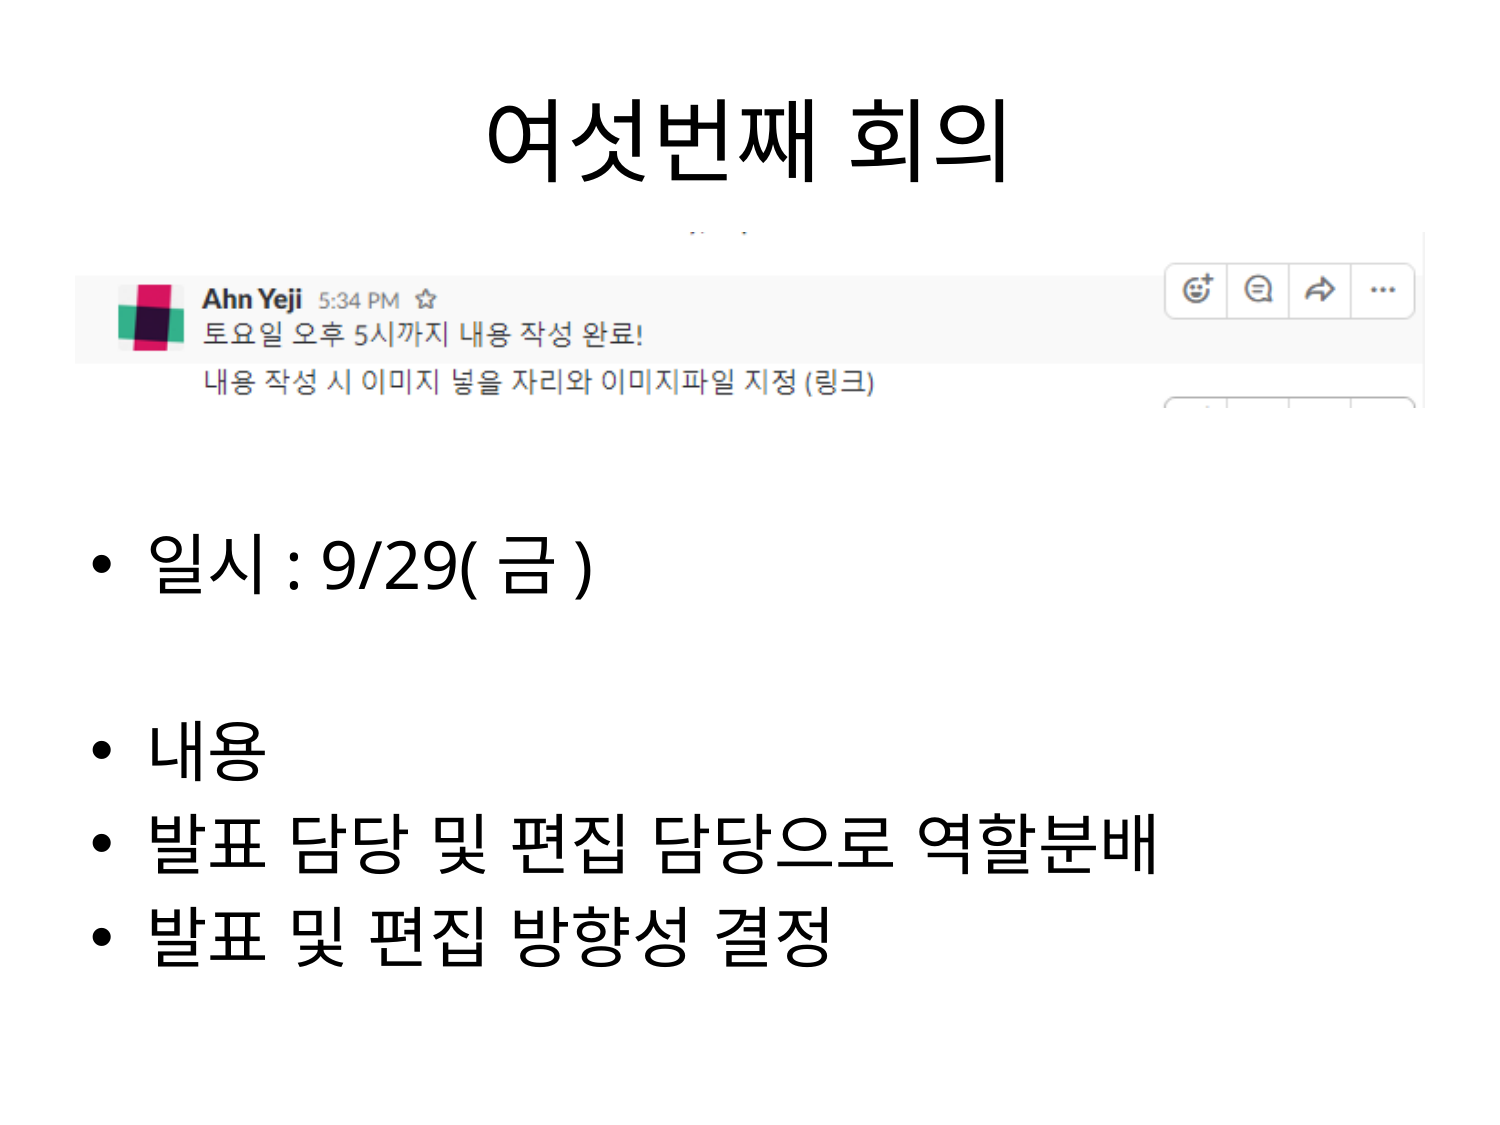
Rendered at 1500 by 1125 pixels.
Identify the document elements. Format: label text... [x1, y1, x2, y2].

list 일시: 9/29(금) 내용 발표 담당 및 편집 담당으로 역할분배 발표 및 편집 방향성 결정 [75, 515, 1425, 1005]
title 여섯번째 회의 [75, 45, 1425, 231]
picture [74, 231, 1426, 408]
